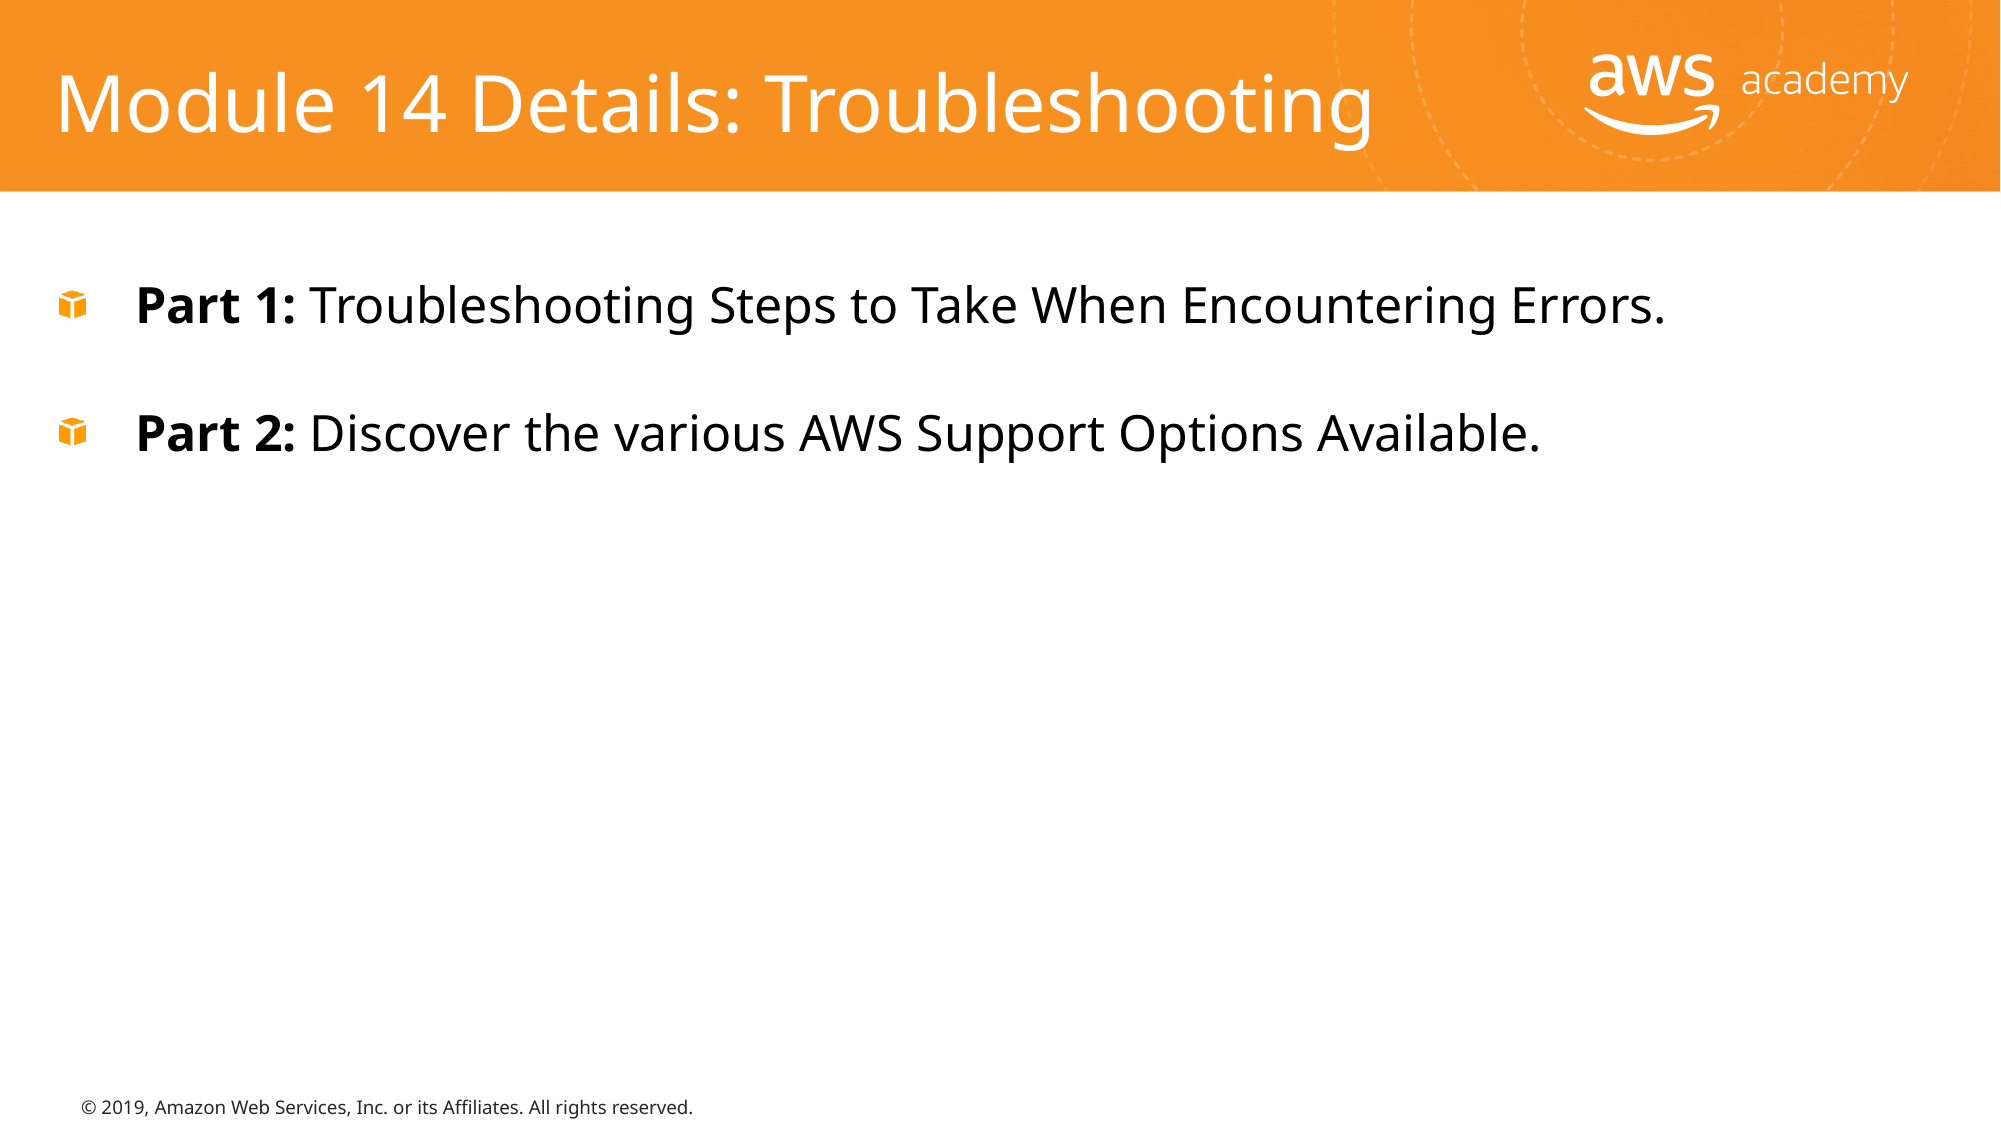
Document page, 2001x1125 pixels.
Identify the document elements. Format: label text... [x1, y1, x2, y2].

picture [0, 0, 2001, 1125]
title Module 14 Details: Troubleshooting [39, 43, 1590, 172]
list Part 1: Troubleshooting Steps to Take When Encountering Errors. Part 2: Discover the various AWS Support Options Available. [39, 236, 1902, 1043]
